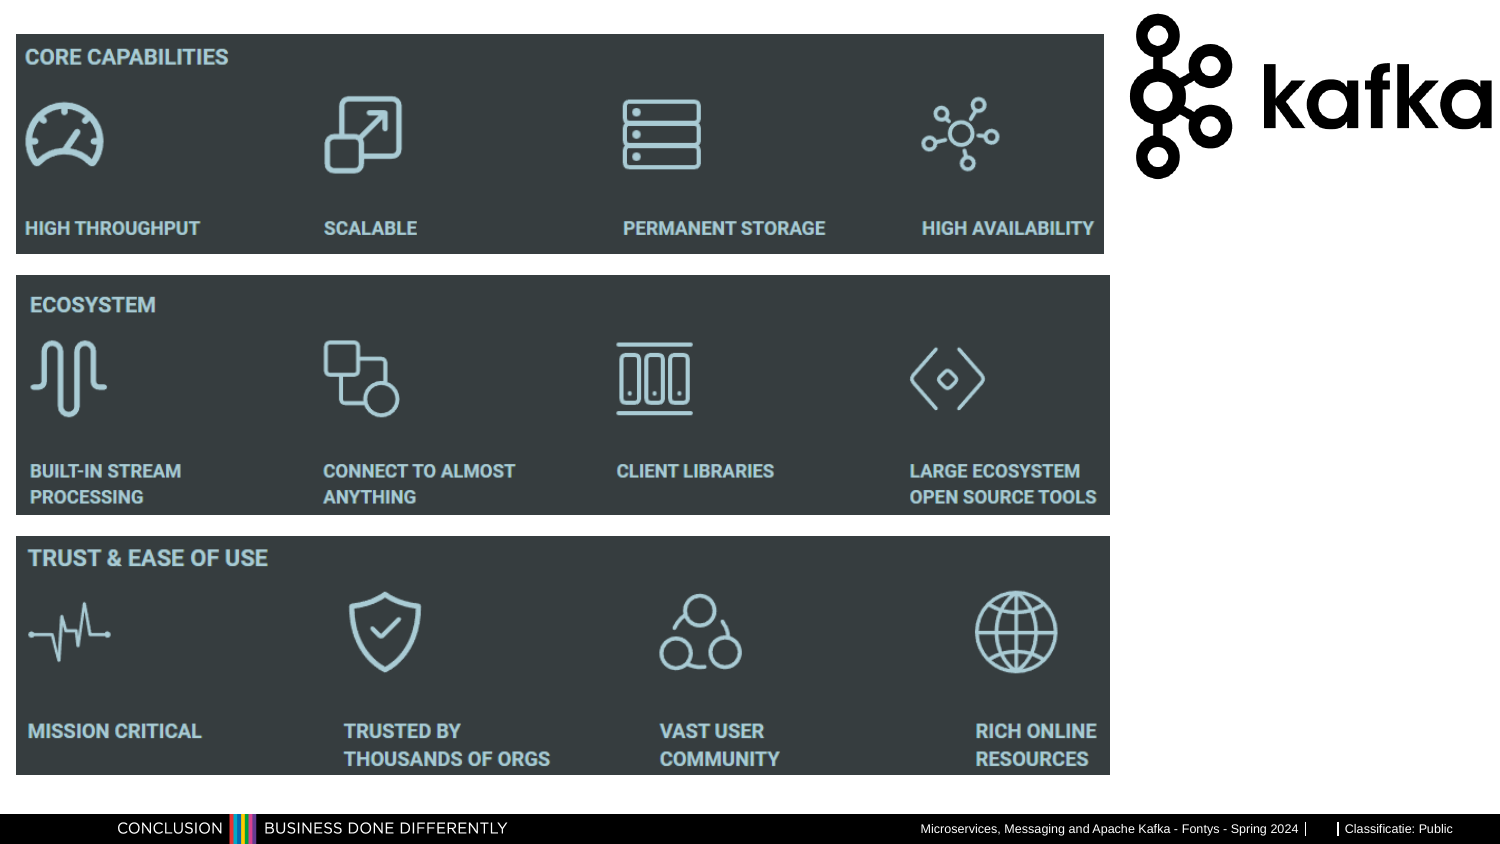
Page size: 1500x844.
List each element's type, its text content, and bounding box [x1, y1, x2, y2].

picture [1103, 0, 1500, 206]
picture [16, 275, 1110, 515]
picture [0, 814, 236, 844]
picture [239, 814, 1500, 844]
footer Microservices, Messaging and Apache Kafka - Fontys - Spring 2024 [814, 820, 1299, 839]
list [16, 34, 1104, 254]
picture [16, 536, 1110, 775]
